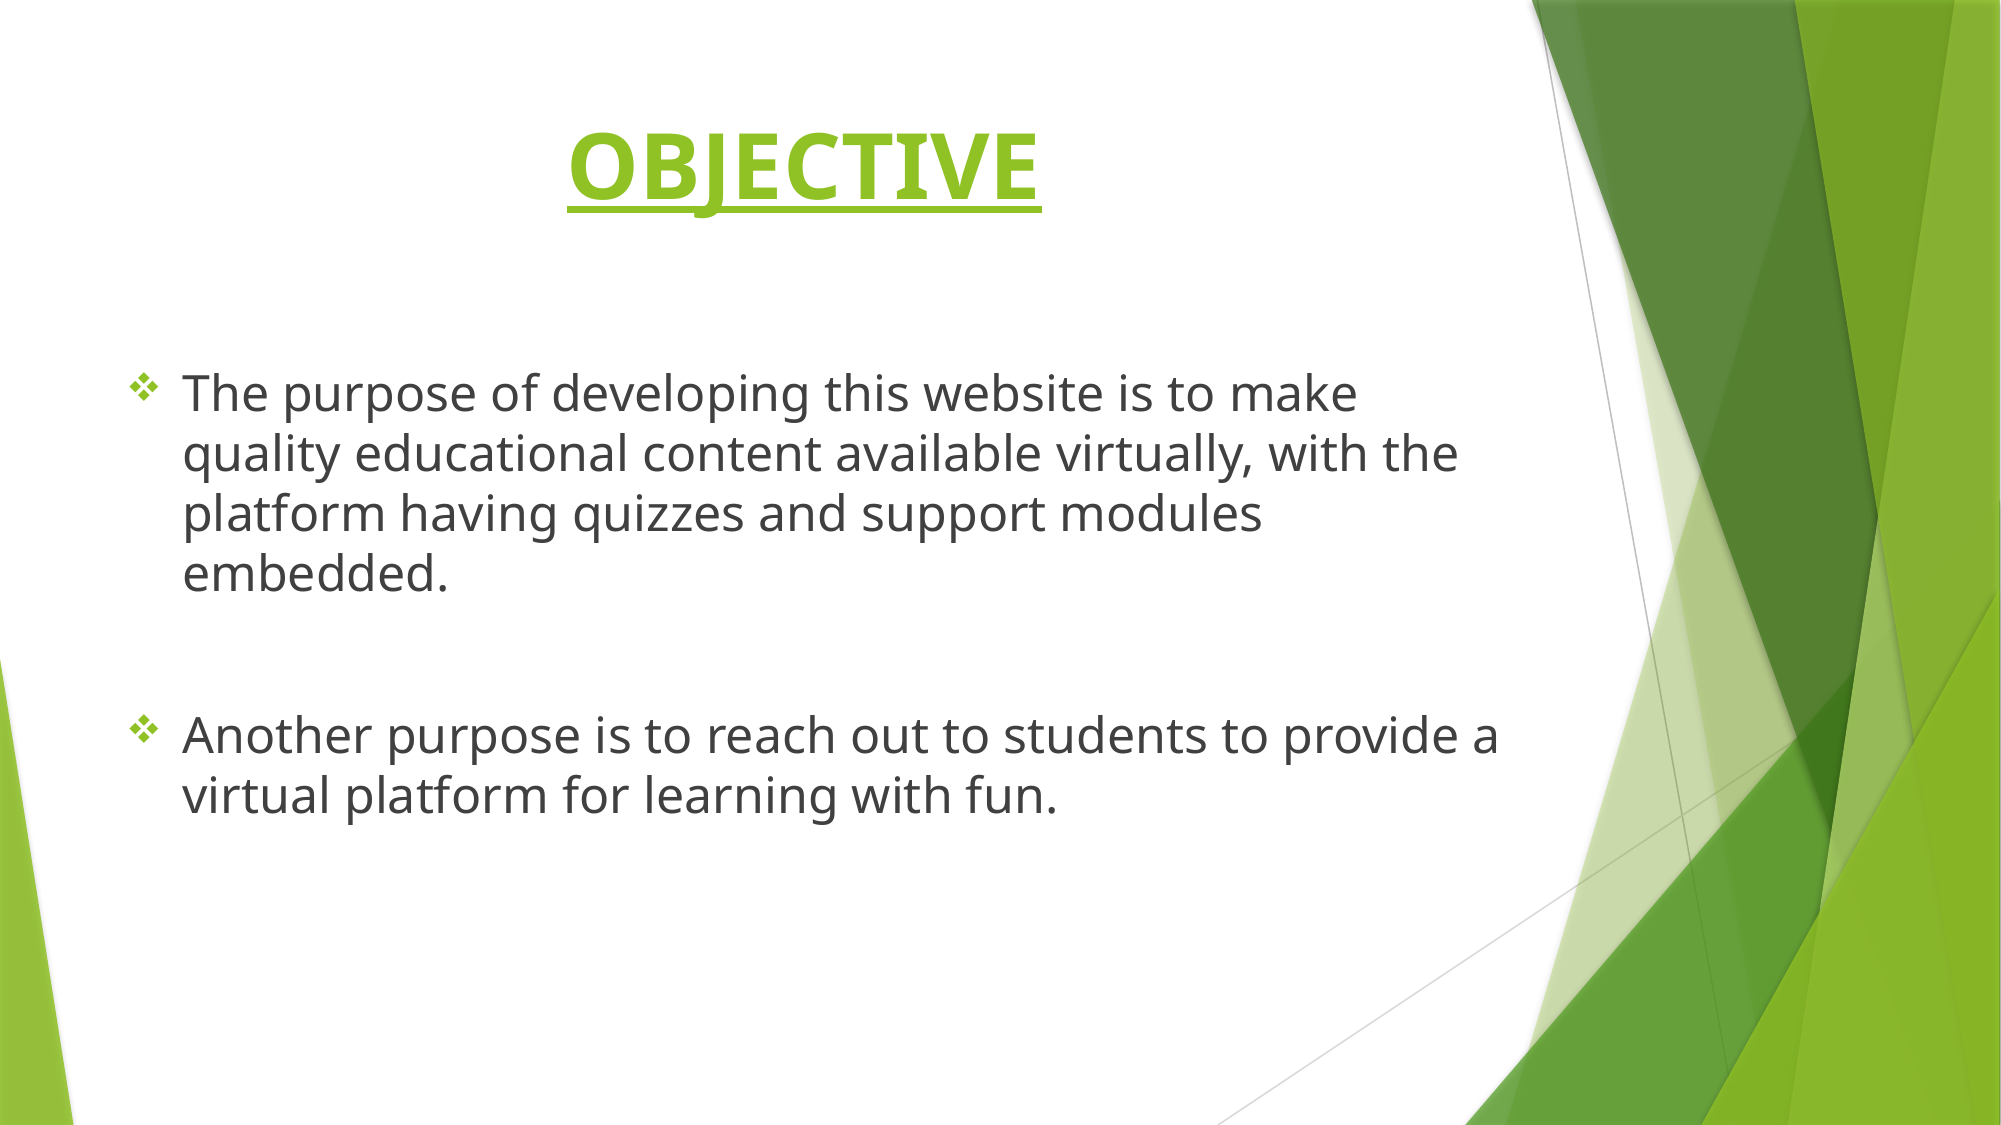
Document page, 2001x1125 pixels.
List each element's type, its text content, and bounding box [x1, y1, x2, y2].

list The purpose of developing this website is to make quality educational content available virtually, with the platform having quizzes and support modules embedded. Another purpose is to reach out to students to provide a virtual platform for learning with fun. [111, 354, 1522, 992]
title OBJECTIVE [111, 99, 1522, 317]
